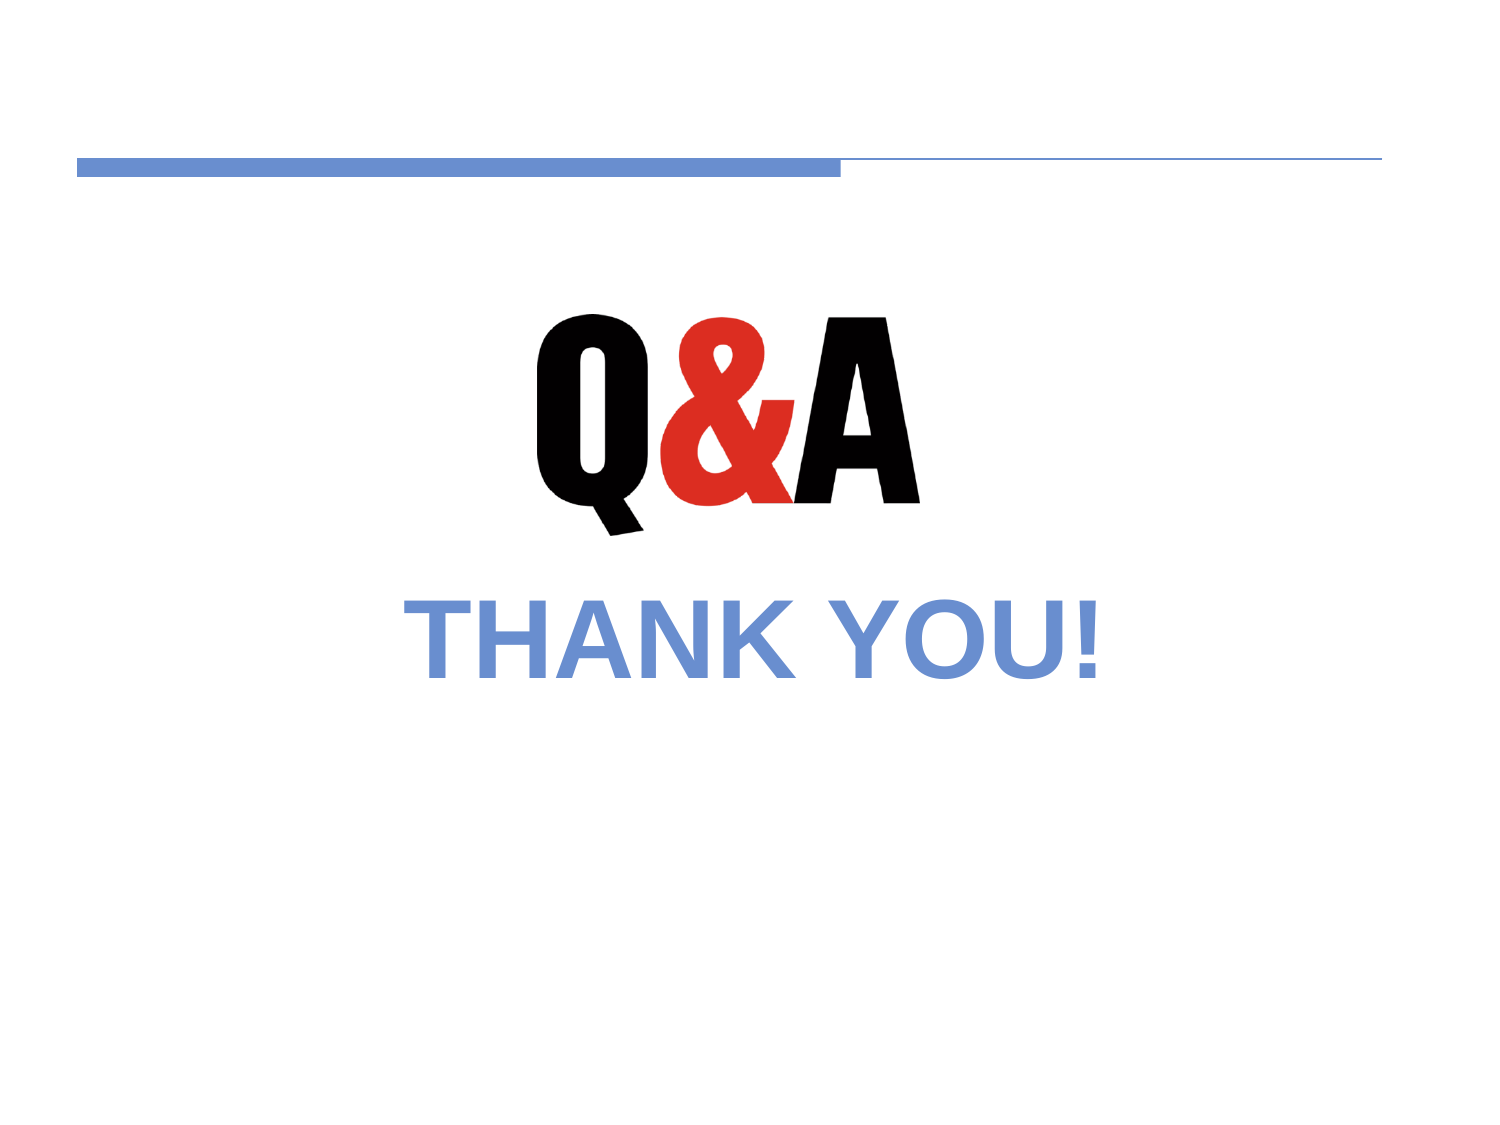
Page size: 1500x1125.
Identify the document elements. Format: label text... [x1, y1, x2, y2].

picture [536, 313, 920, 537]
title Thank you! [118, 559, 1394, 783]
